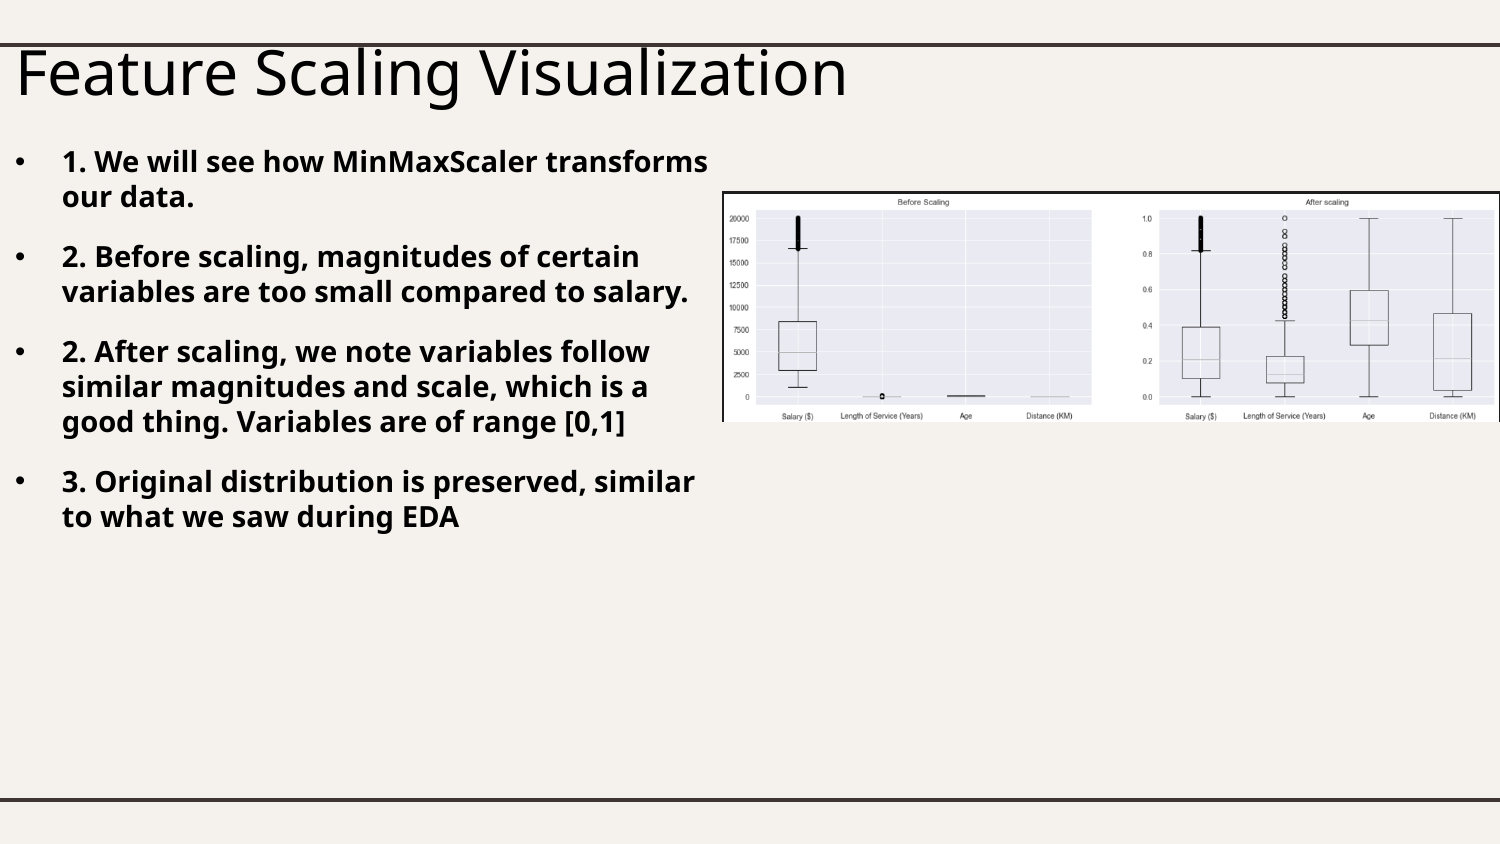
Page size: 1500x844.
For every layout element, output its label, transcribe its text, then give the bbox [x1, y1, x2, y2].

subtitle 1. We will see how MinMaxScaler transforms our data. 2. Before scaling, magnitudes of certain variables are too small compared to salary. 2. After scaling, we note variables follow similar magnitudes and scale, which is a good thing. Variables are of range [0,1] 3. Original distribution is preserved, similar to what we saw during EDA [0, 128, 739, 594]
picture [721, 190, 1500, 423]
title Feature Scaling Visualization [0, 35, 1400, 107]
